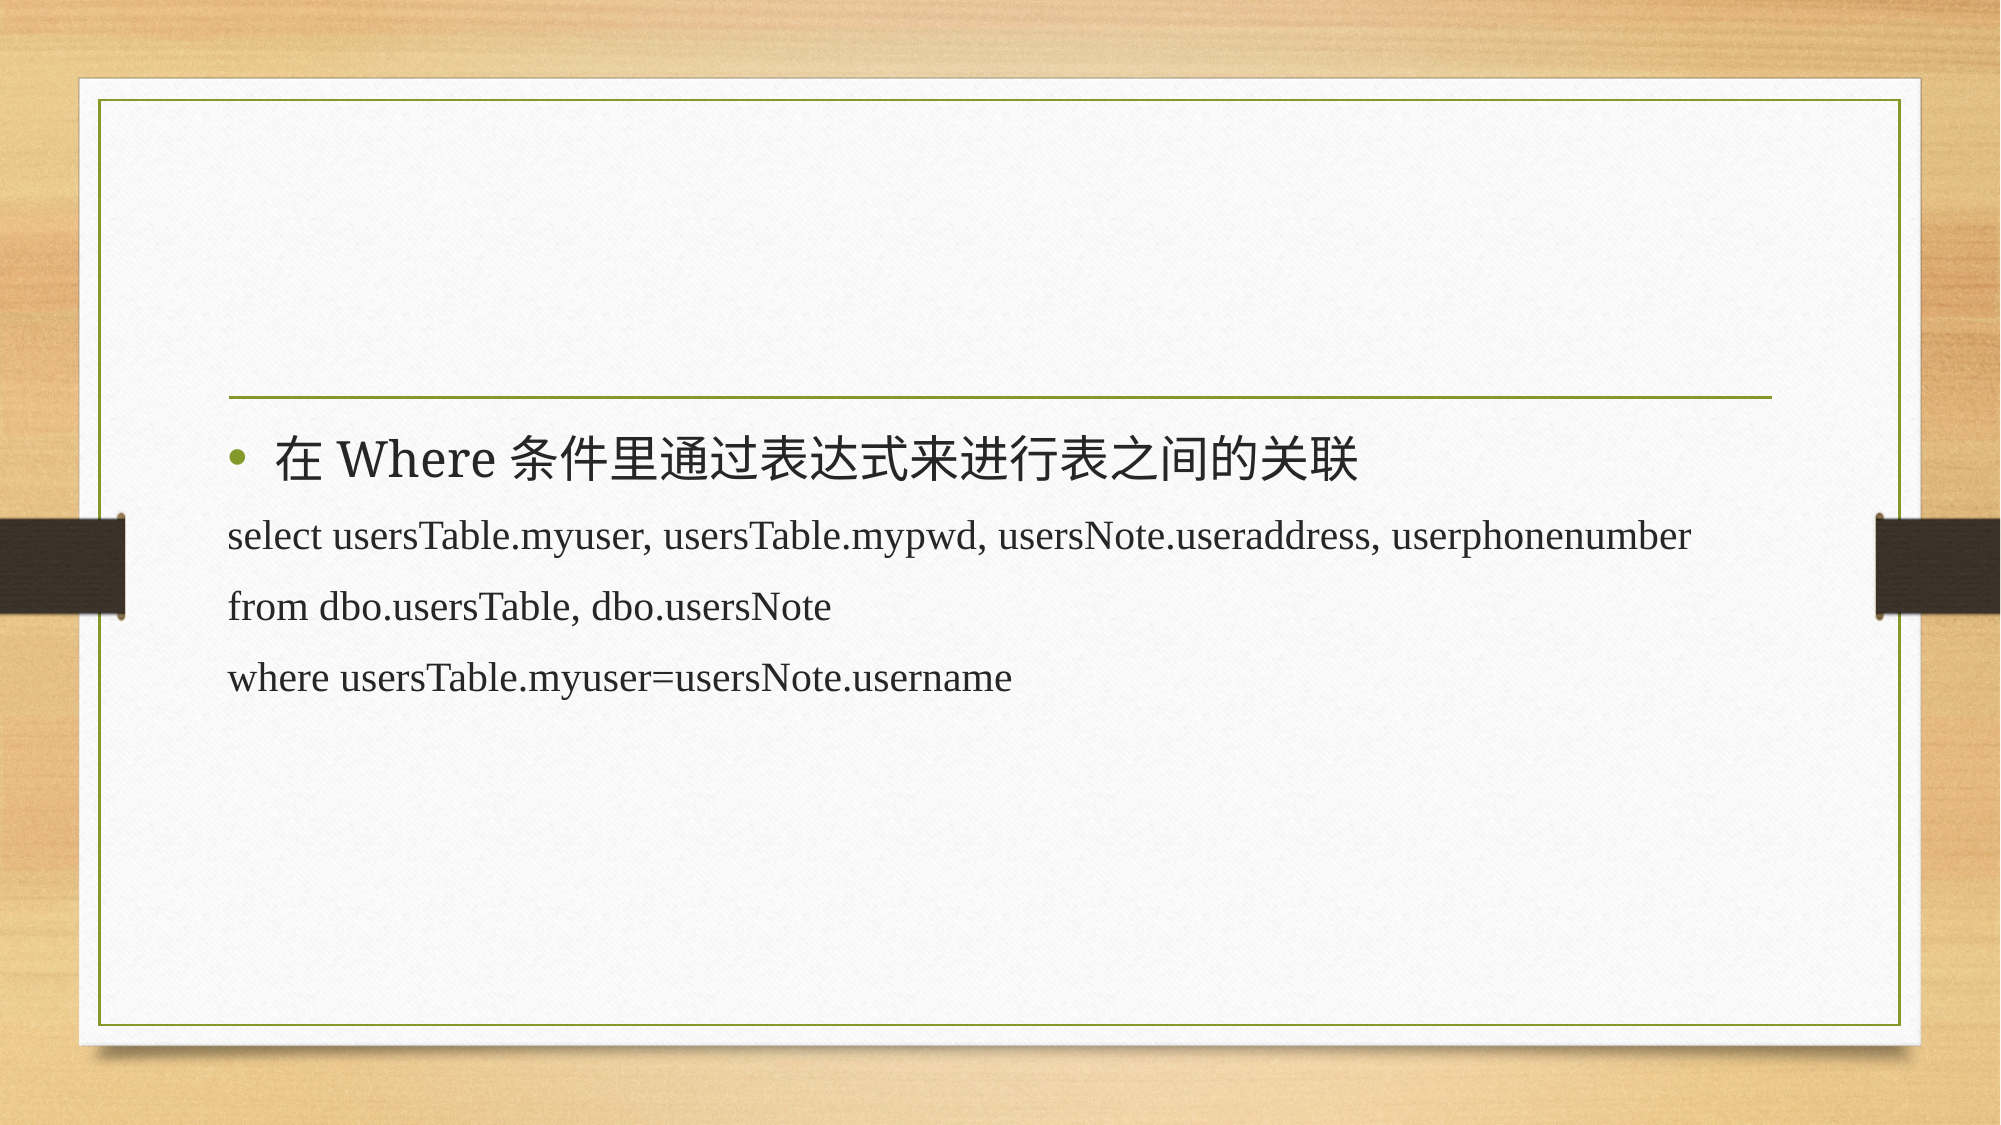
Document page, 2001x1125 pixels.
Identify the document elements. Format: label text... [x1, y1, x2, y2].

list 在Where条件里通过表达式来进行表之间的关联 select usersTable.myuser, usersTable.mypwd, usersNote.useraddress, userphonenumber from dbo.usersTable, dbo.usersNote where usersTable.myuser=usersNote.username [212, 419, 1788, 964]
picture [0, 0, 2001, 1125]
